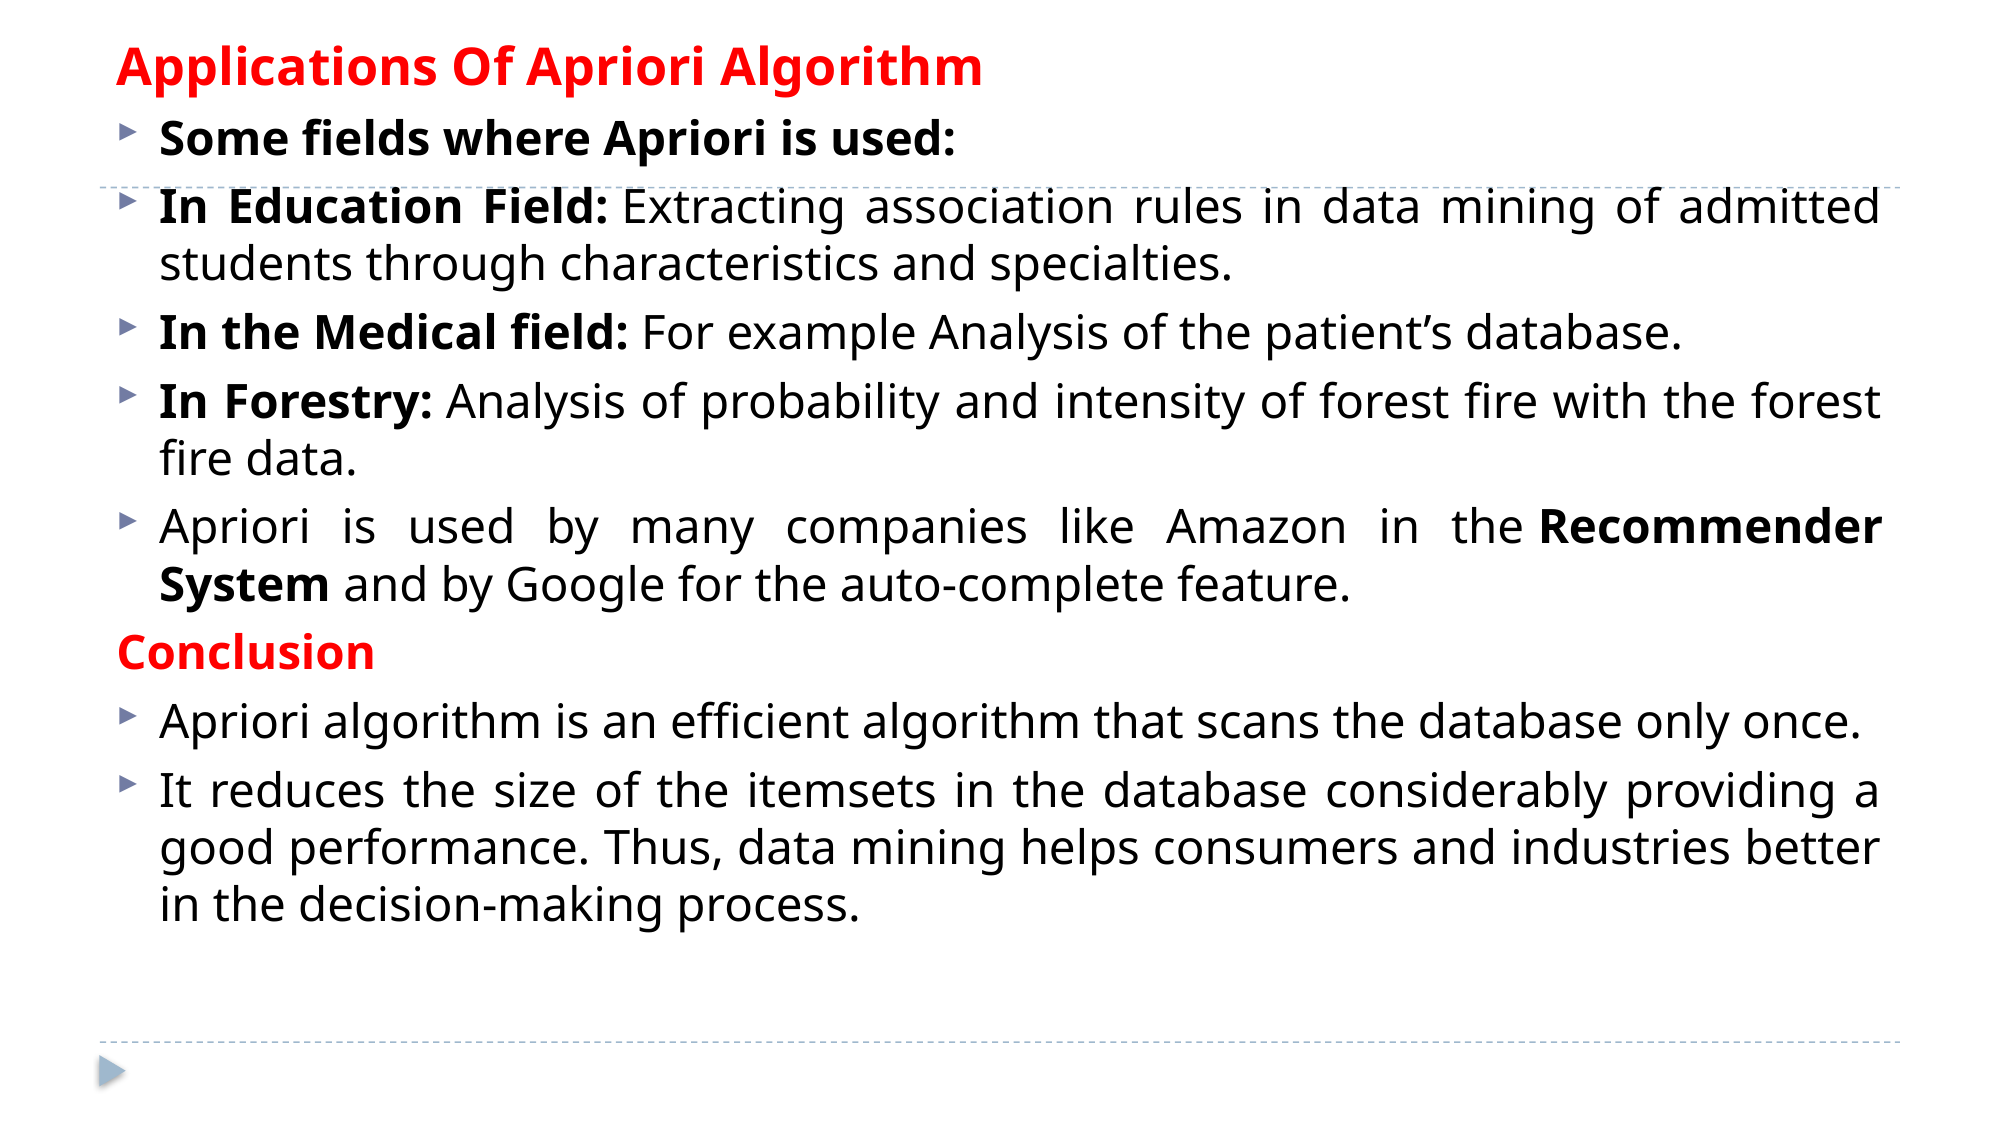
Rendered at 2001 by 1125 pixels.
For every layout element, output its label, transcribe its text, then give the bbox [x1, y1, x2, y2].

list Applications Of Apriori Algorithm Some fields where Apriori is used: In Education Field: Extracting association rules in data mining of admitted students through characteristics and specialties. In the Medical field: For example Analysis of the patient’s database. In Forestry: Analysis of probability and intensity of forest fire with the forest fire data. Apriori is used by many companies like Amazon in the Recommender System and by Google for the auto-complete feature. Conclusion Apriori algorithm is an efficient algorithm that scans the database only once. It reduces the size of the itemsets in the database considerably providing a good performance. Thus, data mining helps consumers and industries better in the decision-making process. [99, 24, 1900, 1005]
